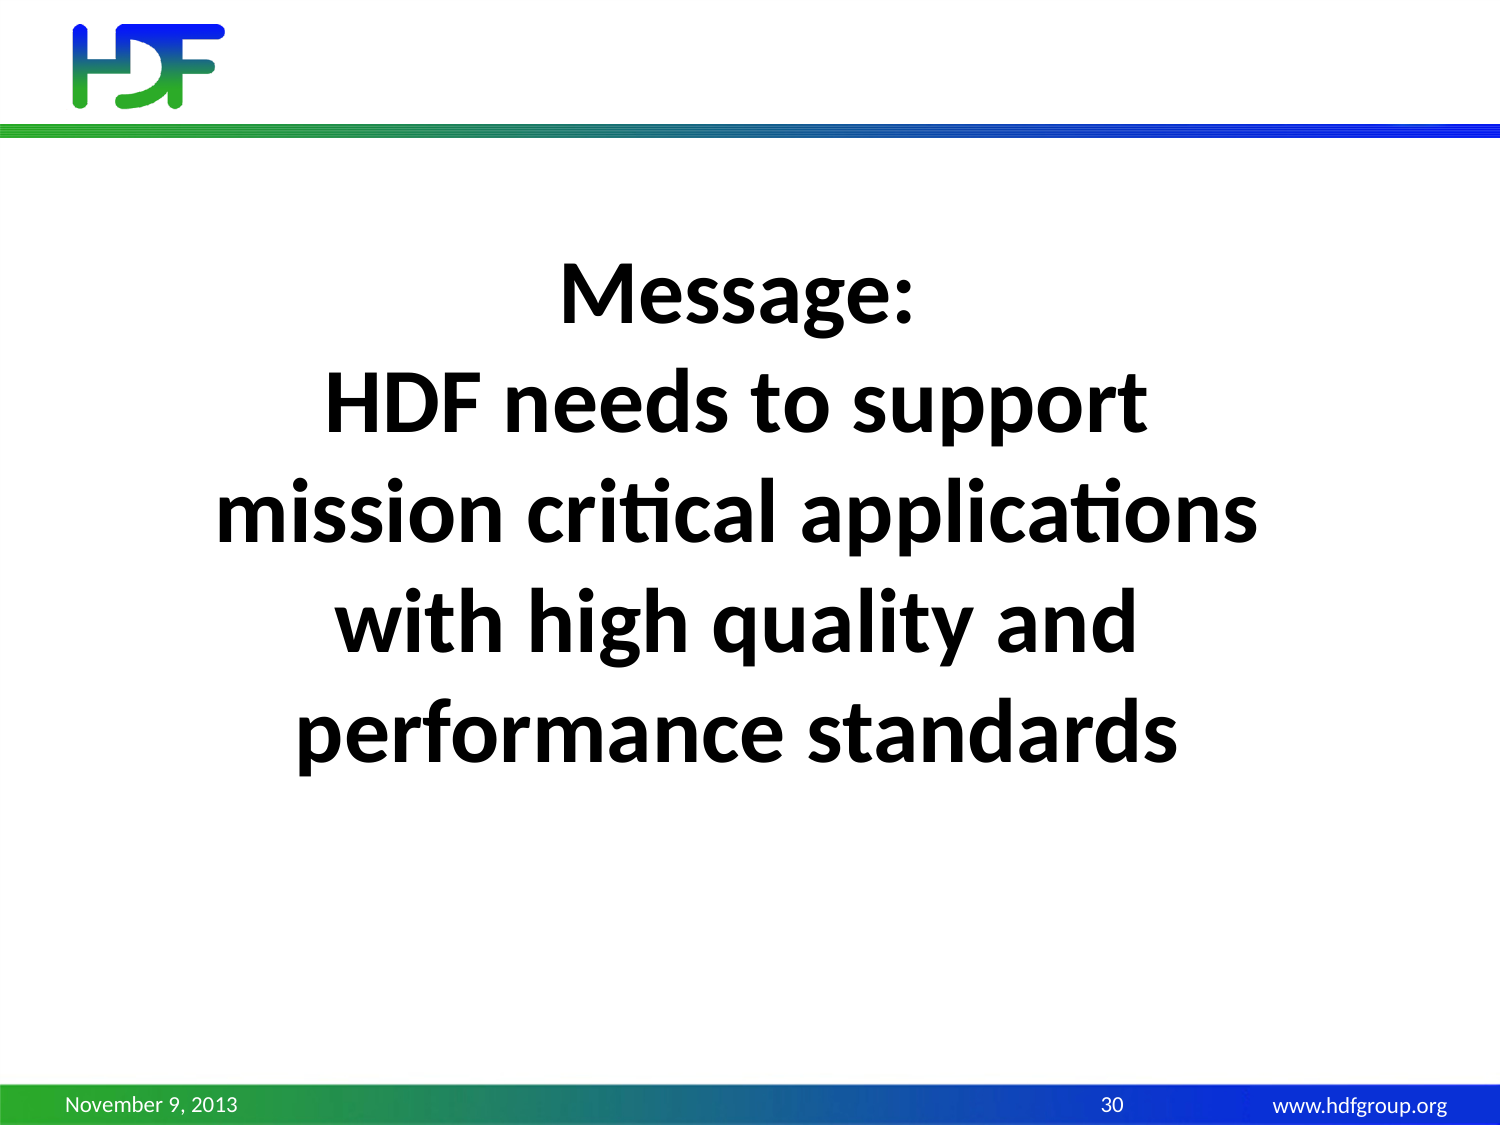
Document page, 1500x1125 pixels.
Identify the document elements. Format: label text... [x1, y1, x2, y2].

picture [0, 0, 1500, 1125]
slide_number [49, 1087, 376, 1125]
slide_number 30 [1049, 1087, 1176, 1125]
title Message: HDF needs to support mission critical applications with high quality and performance standards [162, 462, 1313, 551]
